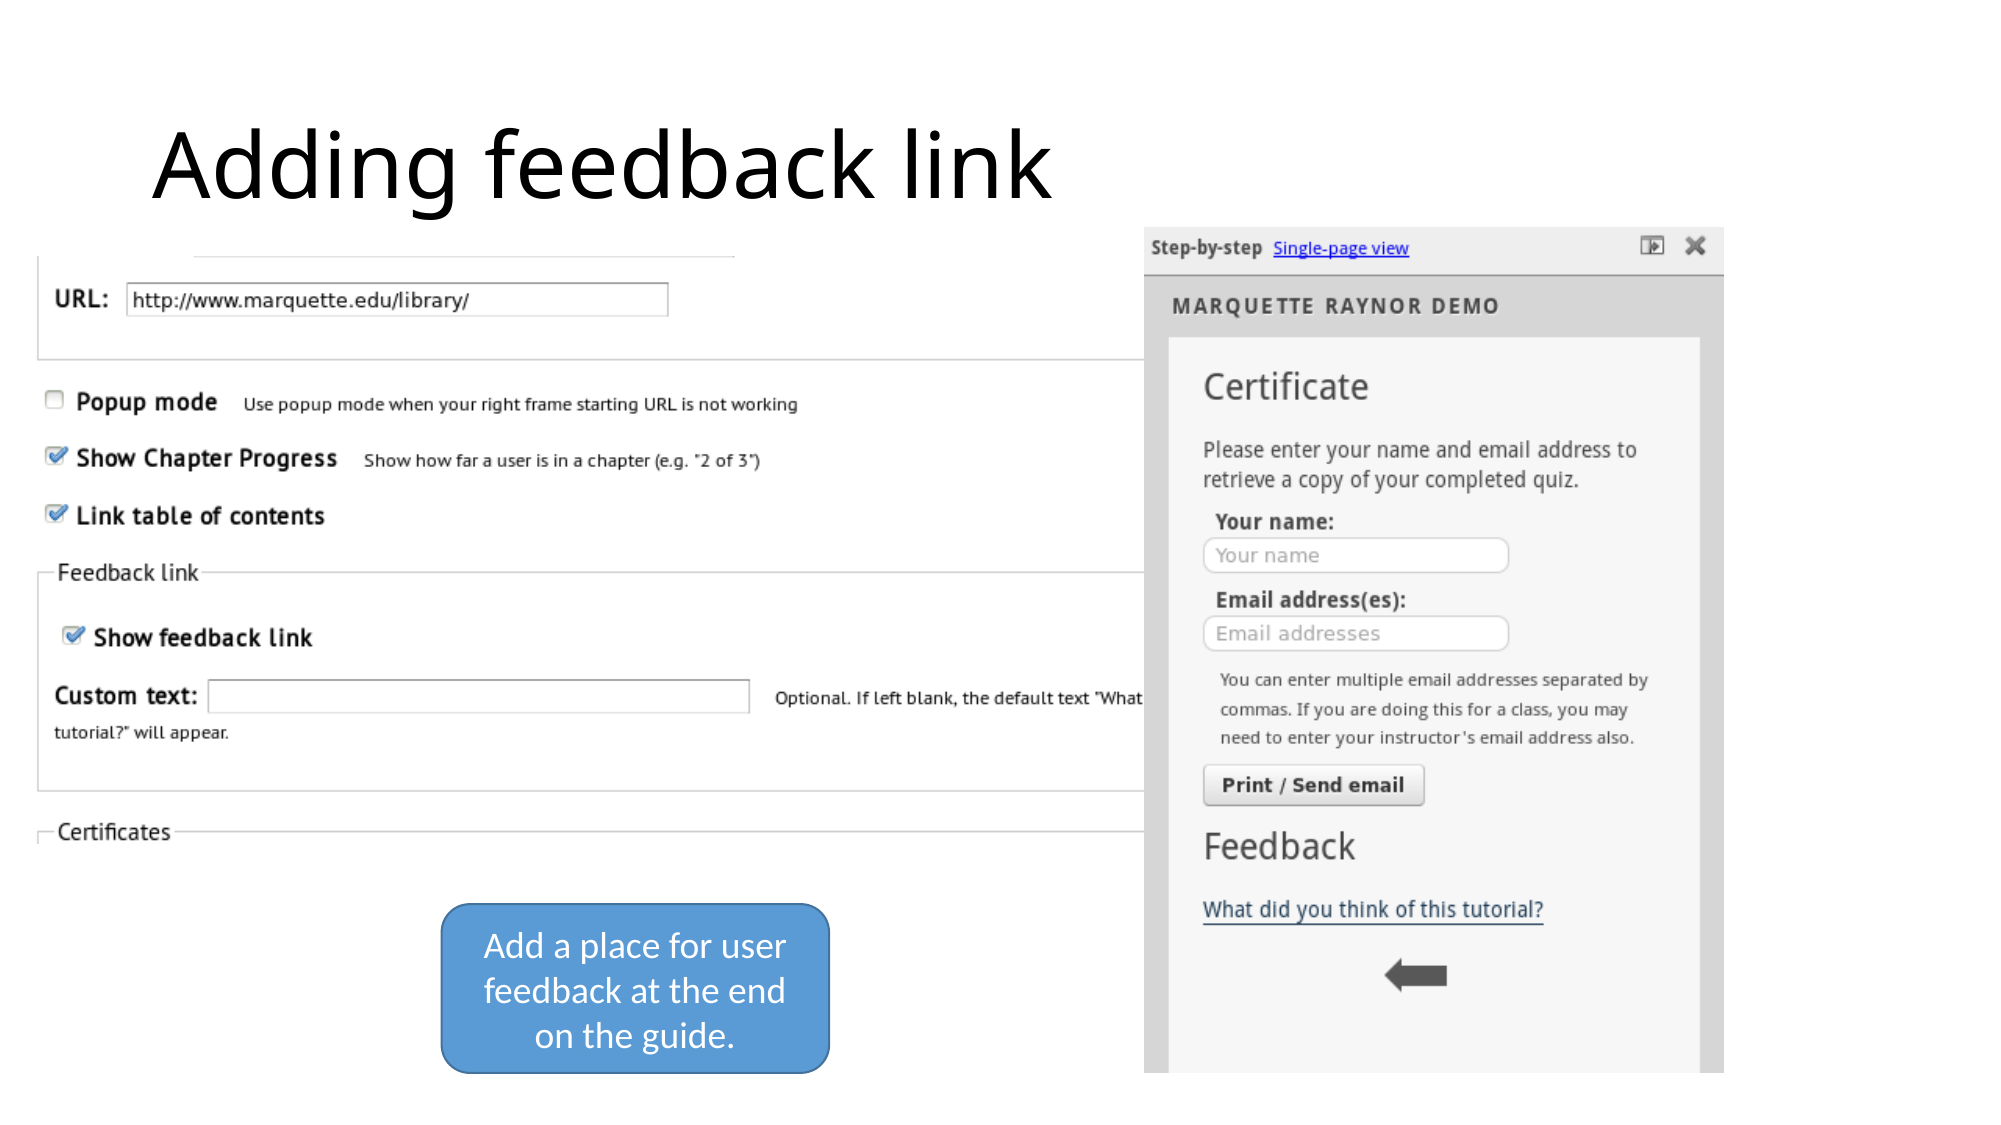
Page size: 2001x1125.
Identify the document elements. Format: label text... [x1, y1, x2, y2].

title Adding feedback link [137, 59, 1863, 278]
text_box Add a place for user feedback at the end on the guide. [440, 903, 831, 1074]
picture [24, 227, 1724, 1073]
